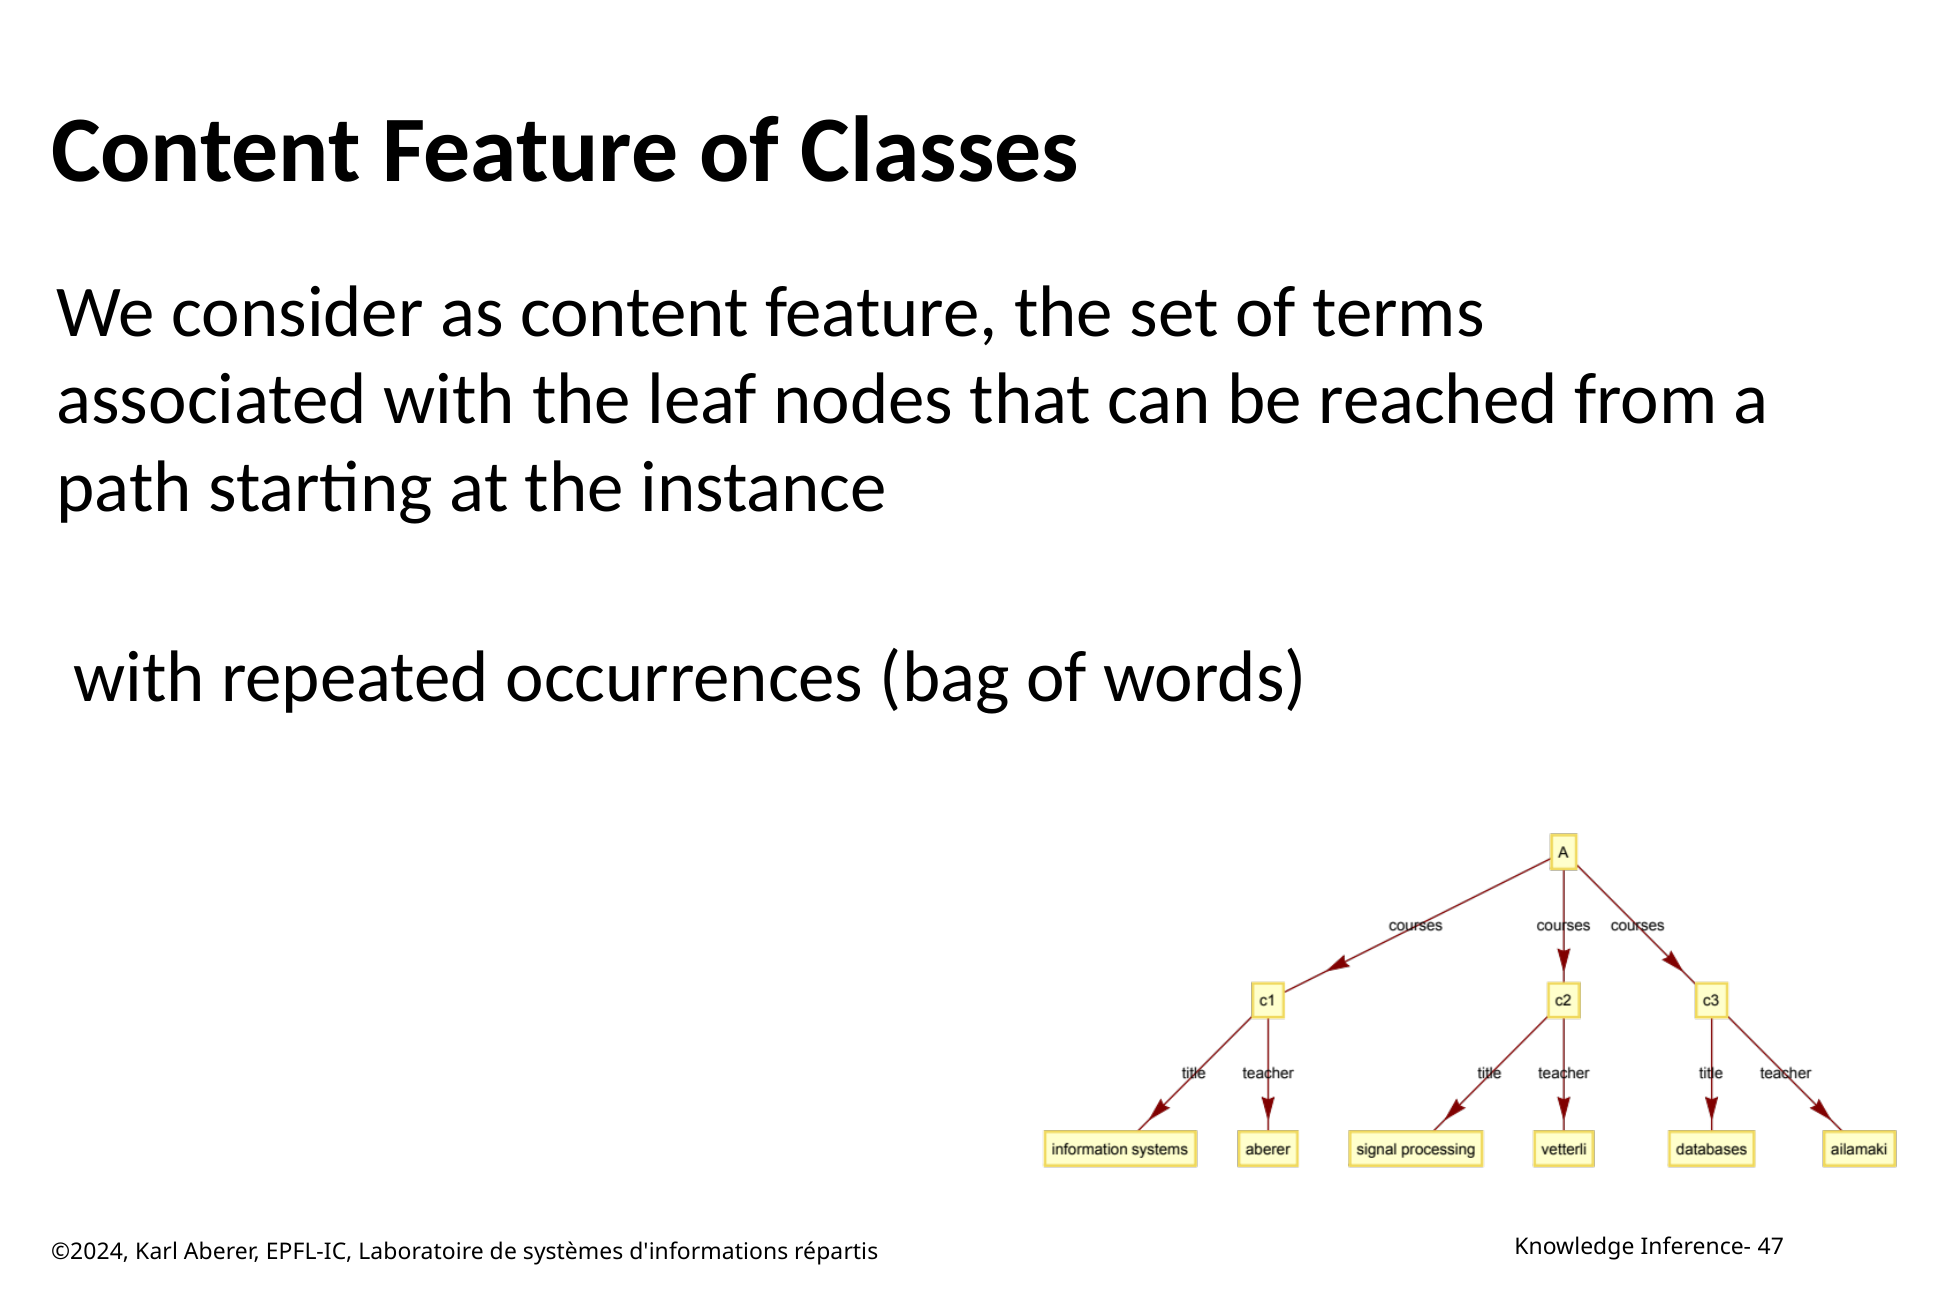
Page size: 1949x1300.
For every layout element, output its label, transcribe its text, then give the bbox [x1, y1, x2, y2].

picture [1028, 814, 1949, 1186]
title Content Feature of Classes [32, 57, 1803, 232]
footer ©2024, Karl Aberer, EPFL-IC, Laboratoire de systèmes d'informations répartis [32, 1227, 1284, 1271]
